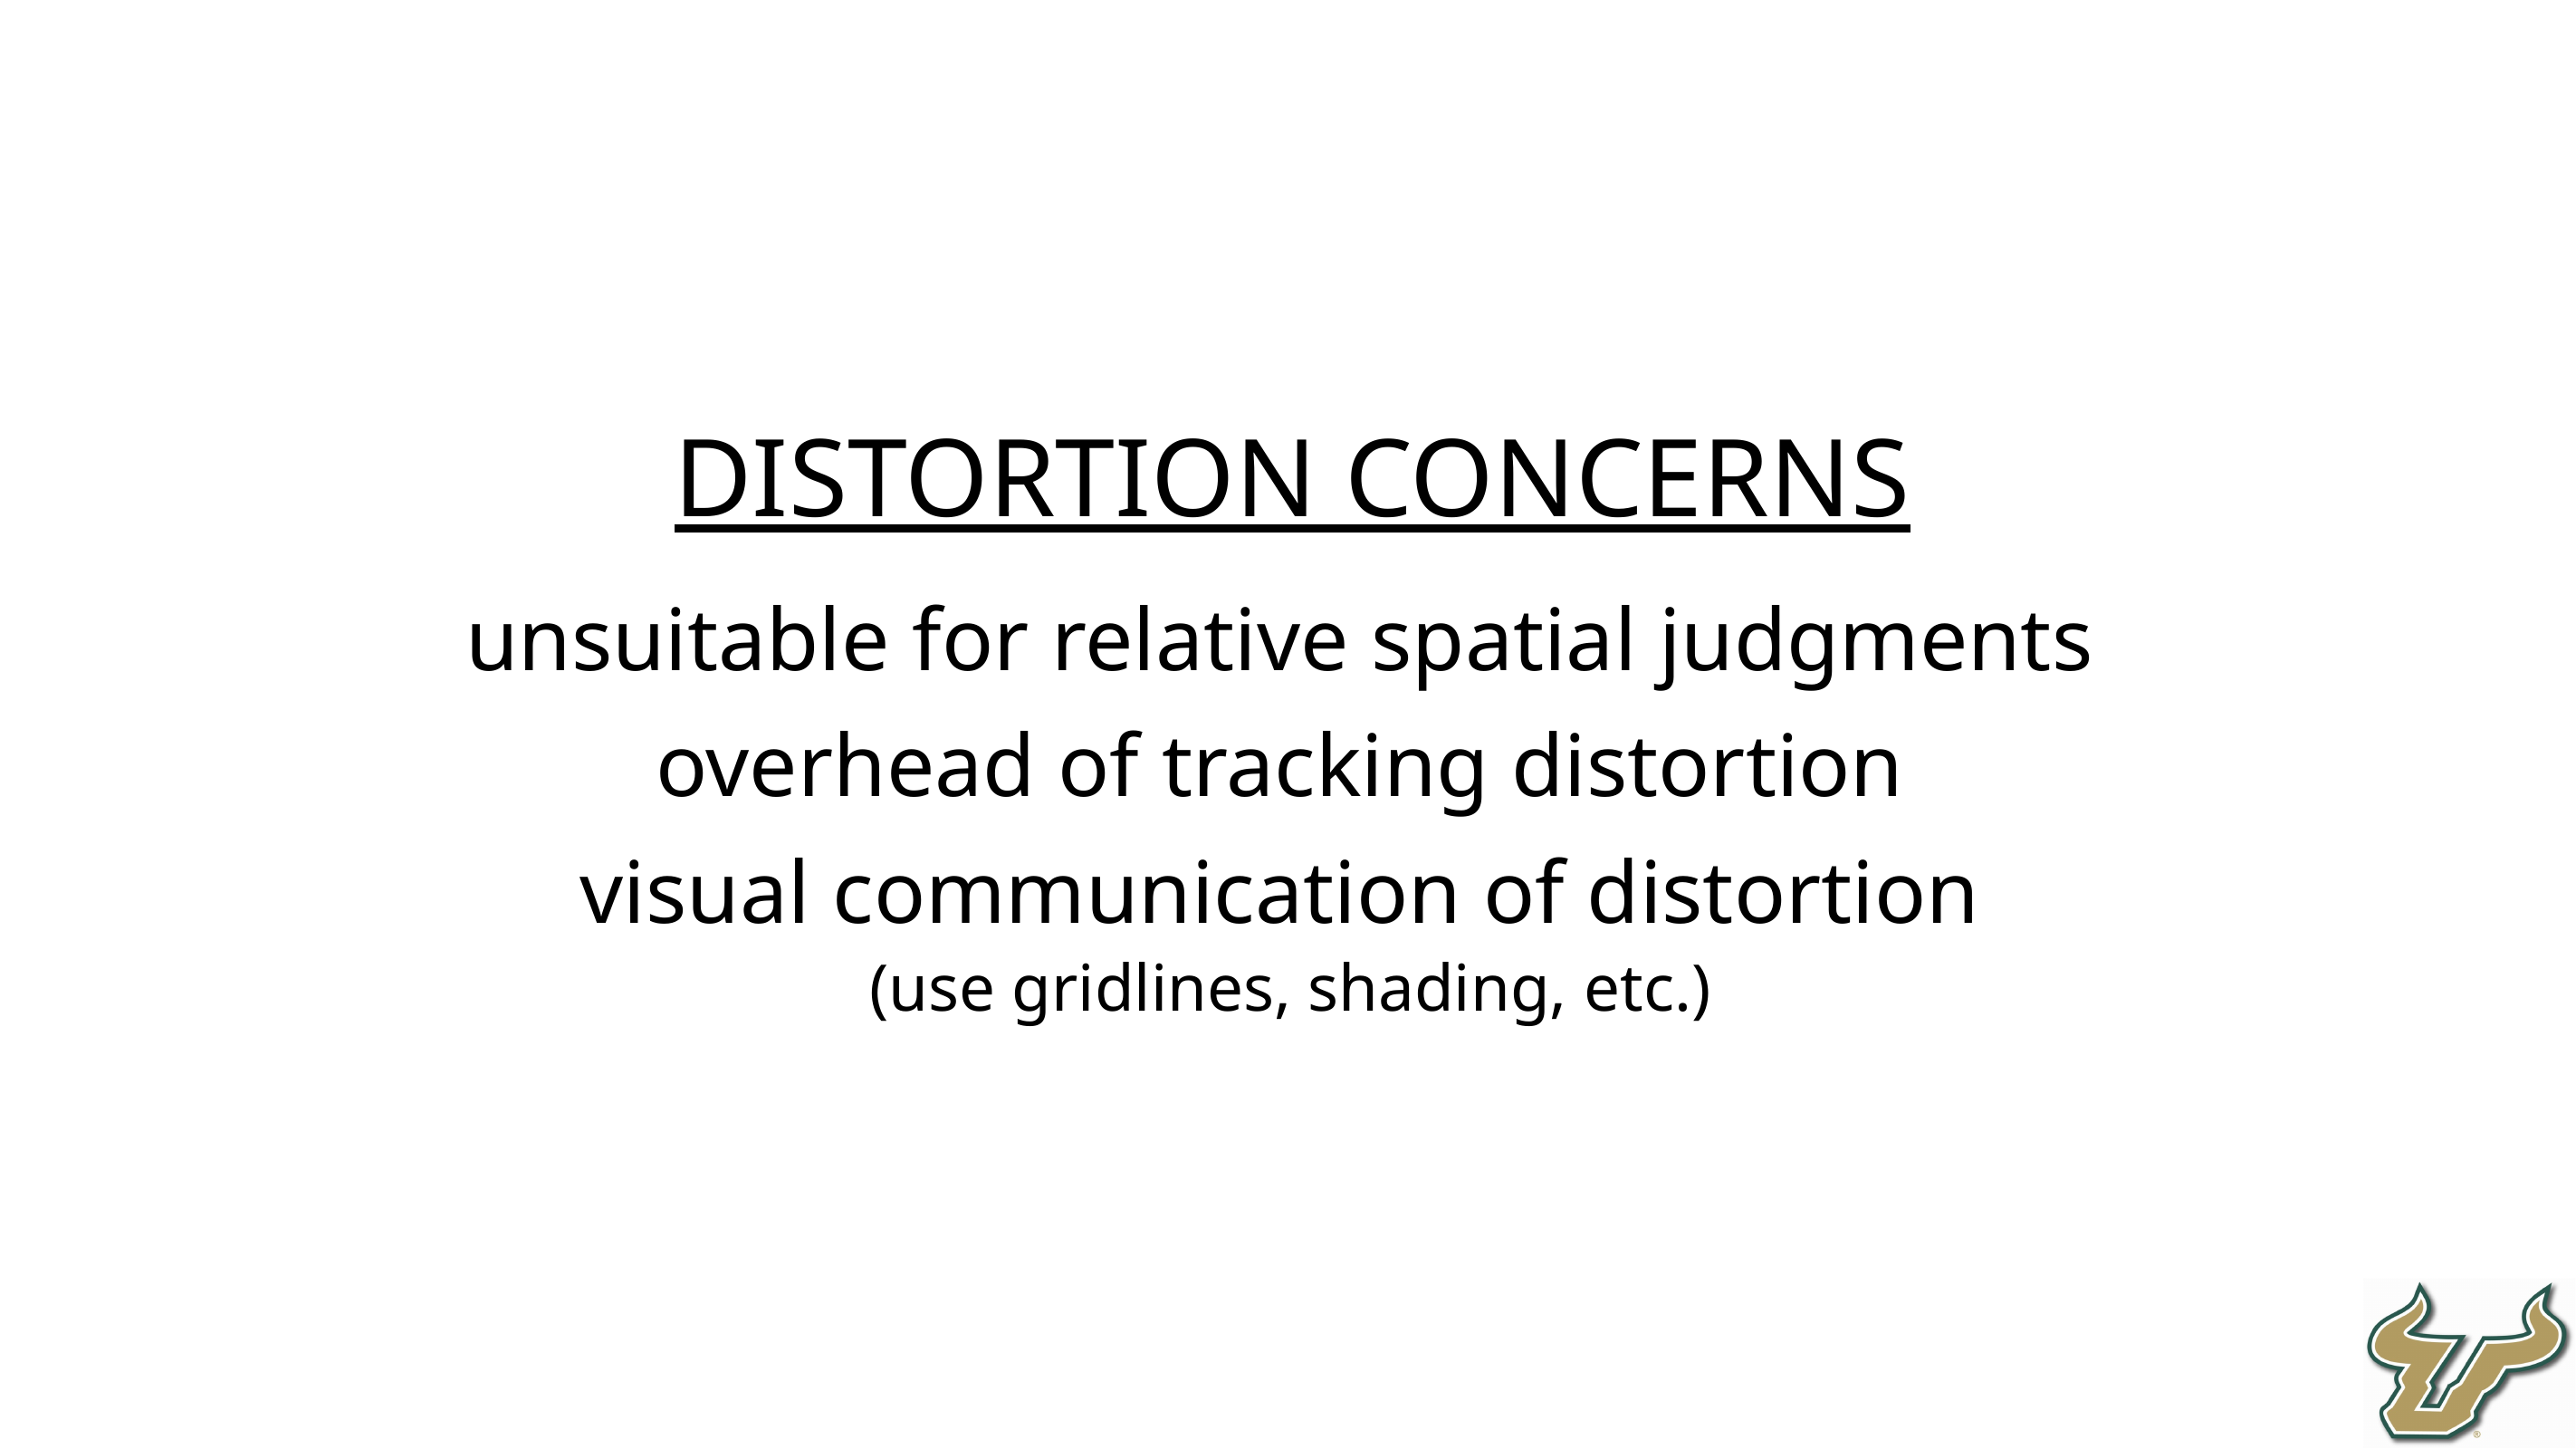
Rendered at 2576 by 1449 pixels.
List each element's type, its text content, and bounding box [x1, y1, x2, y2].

list distortion concerns unsuitable for relative spatial judgments overhead of tracking distortion visual communication of distortion (use gridlines, shading, etc.) [337, 175, 2239, 1274]
picture [2363, 1278, 2576, 1448]
